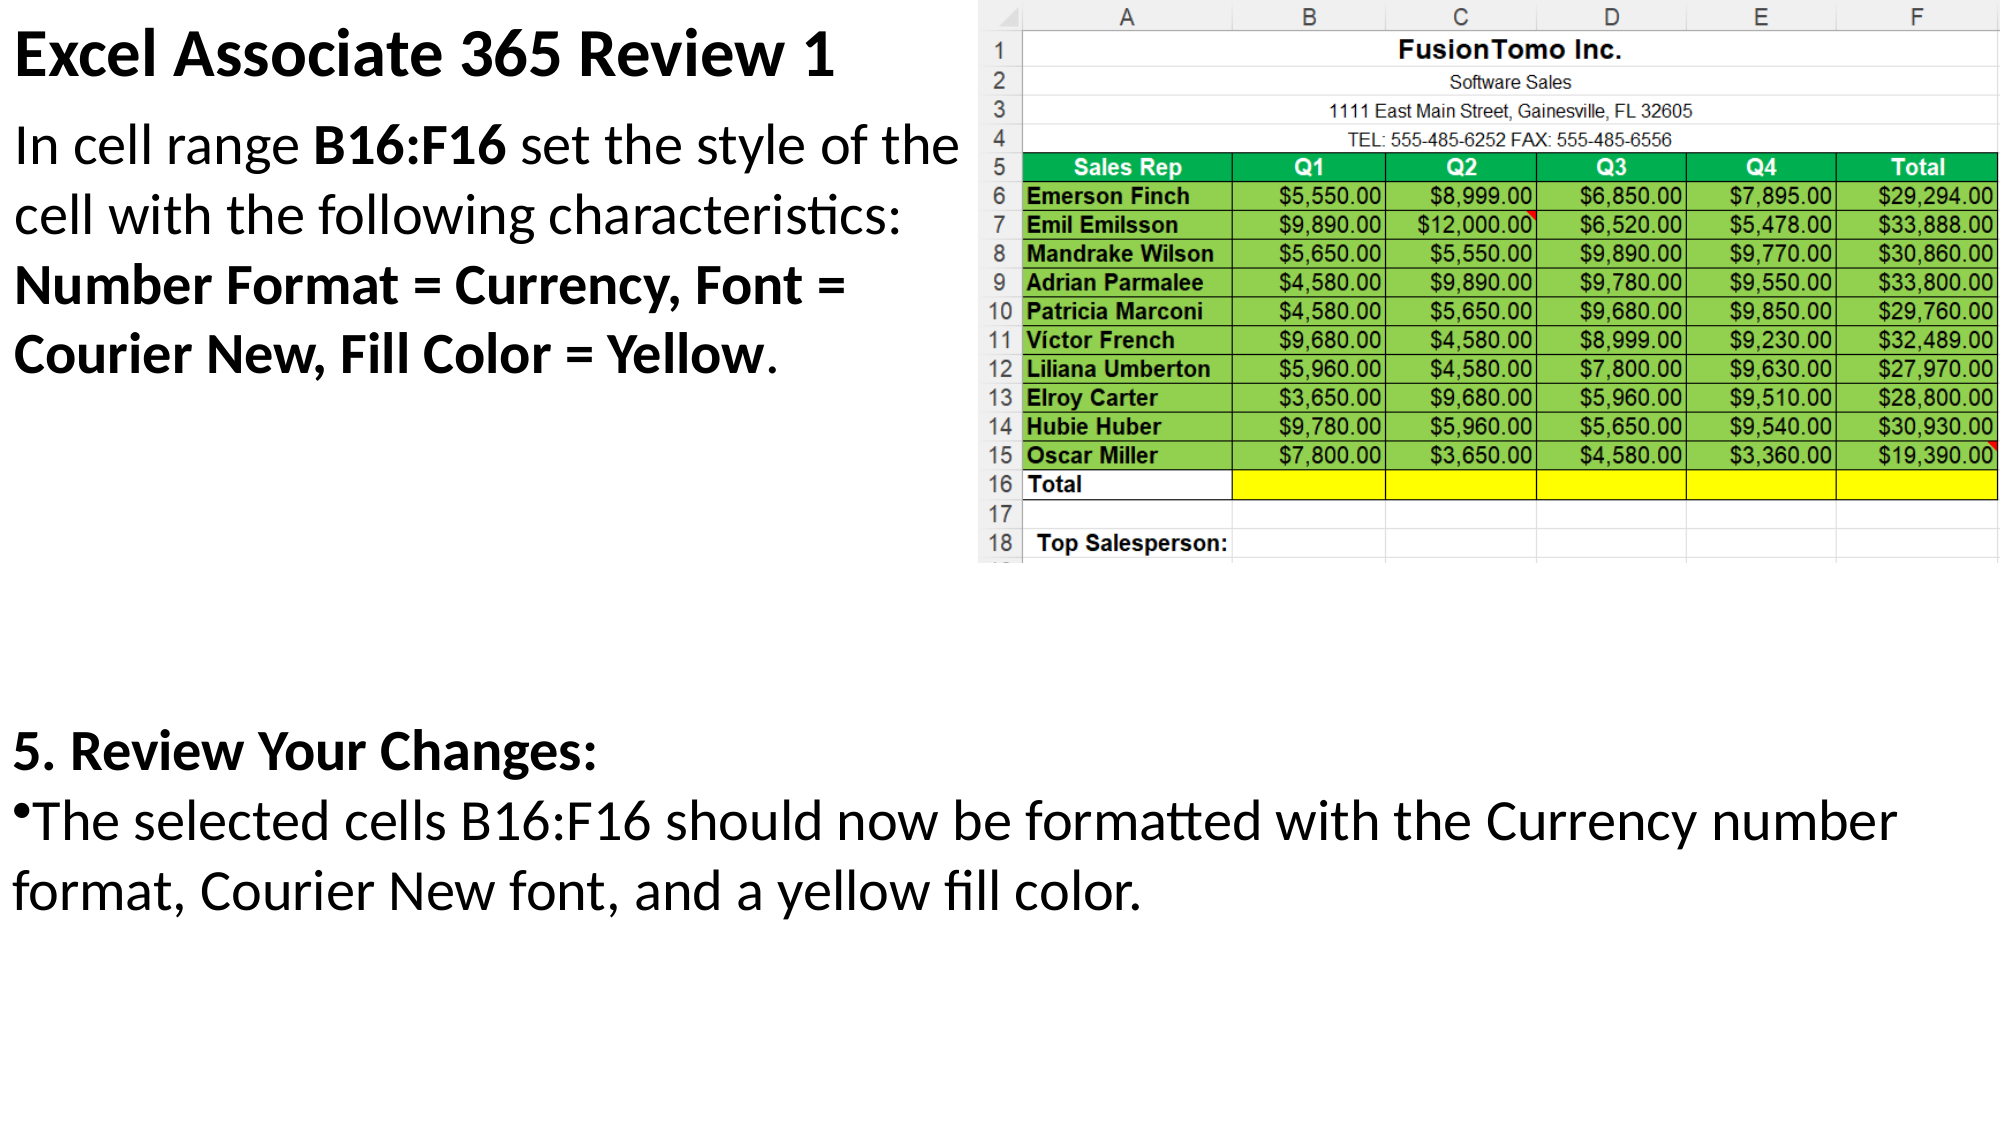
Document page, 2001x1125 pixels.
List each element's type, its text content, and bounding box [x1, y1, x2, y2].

text_box Excel Associate 365 Review 1 [0, 0, 977, 98]
text_box In cell range B16:F16 set the style of the cell with the following characteristics: Number Format = Currency, Font = Courier New, Fill Color = Yellow. [0, 98, 977, 394]
text_box 5. Review Your Changes: The selected cells B16:F16 should now be formatted with the Currency number format, Courier New font, and a yellow fill color. [0, 704, 2000, 930]
picture [977, 0, 2000, 563]
